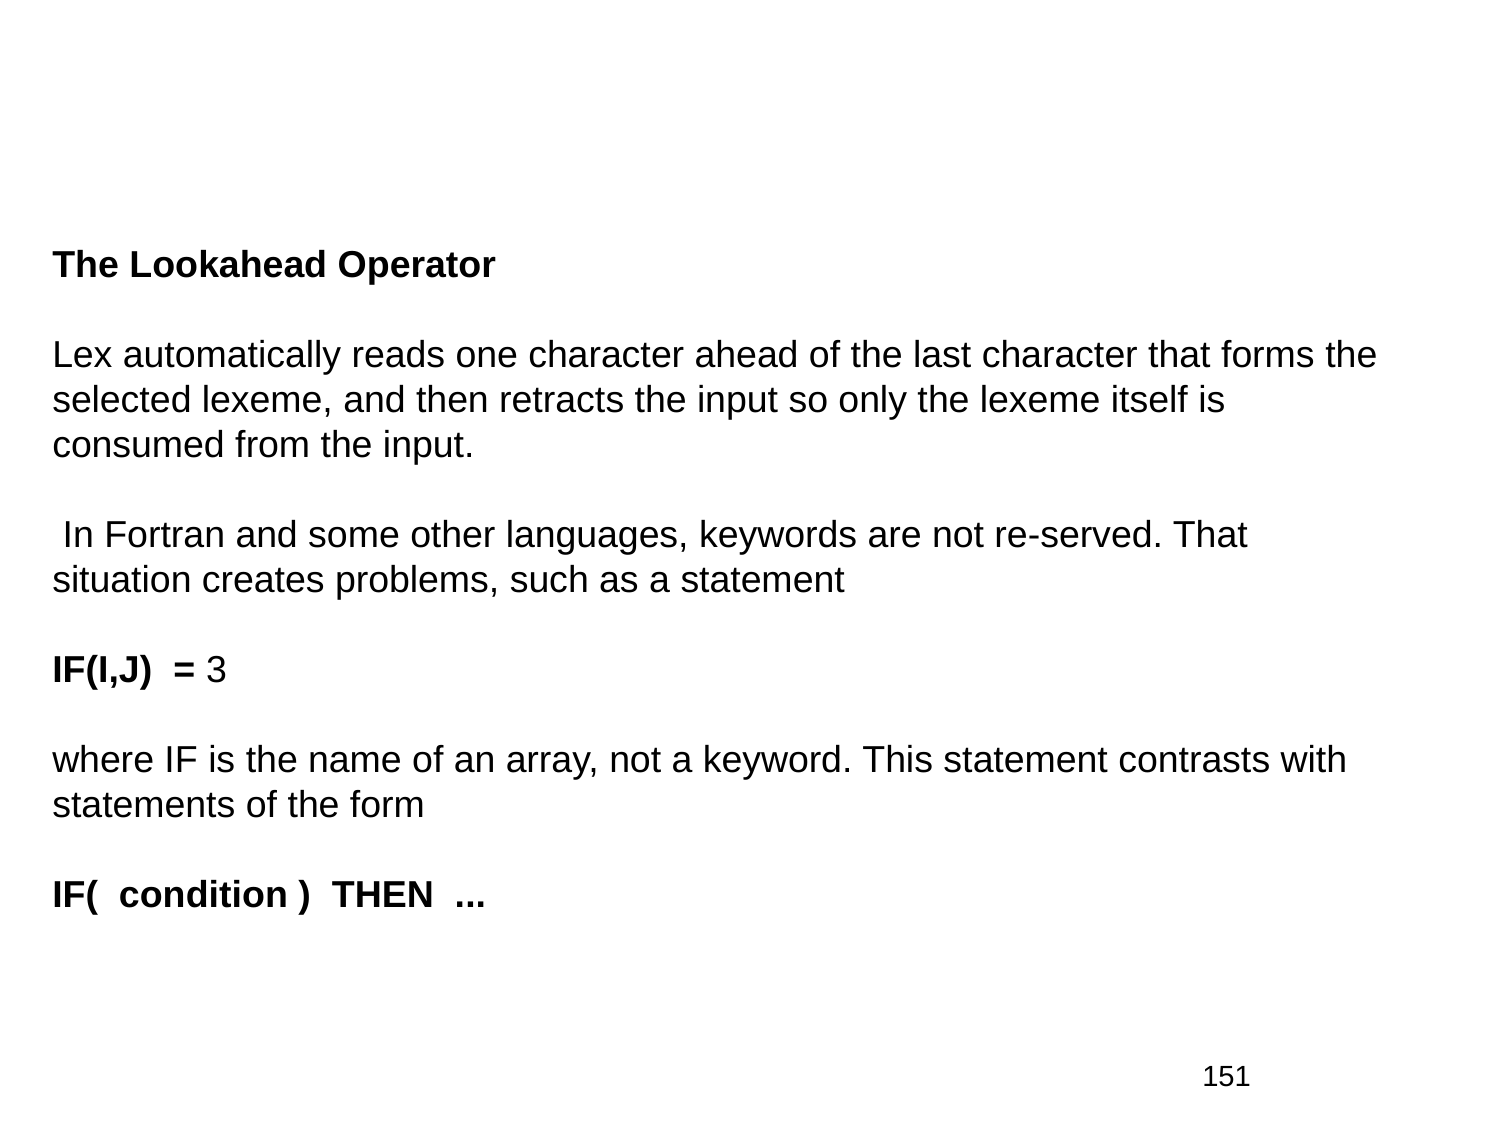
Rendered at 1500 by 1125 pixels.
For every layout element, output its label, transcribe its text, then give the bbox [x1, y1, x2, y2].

text_box The Lookahead Operator Lex automatically reads one character ahead of the last character that forms the selected lexeme, and then retracts the input so only the lexeme itself is consumed from the input. In Fortran and some other languages, keywords are not re-served. That situation creates problems, such as a statement IF(I,J) = 3 where IF is the name of an array, not a keyword. This statement contrasts with statements of the form IF( condition ) THEN ... [37, 232, 1413, 1013]
slide_number 151 [1187, 1050, 1500, 1125]
